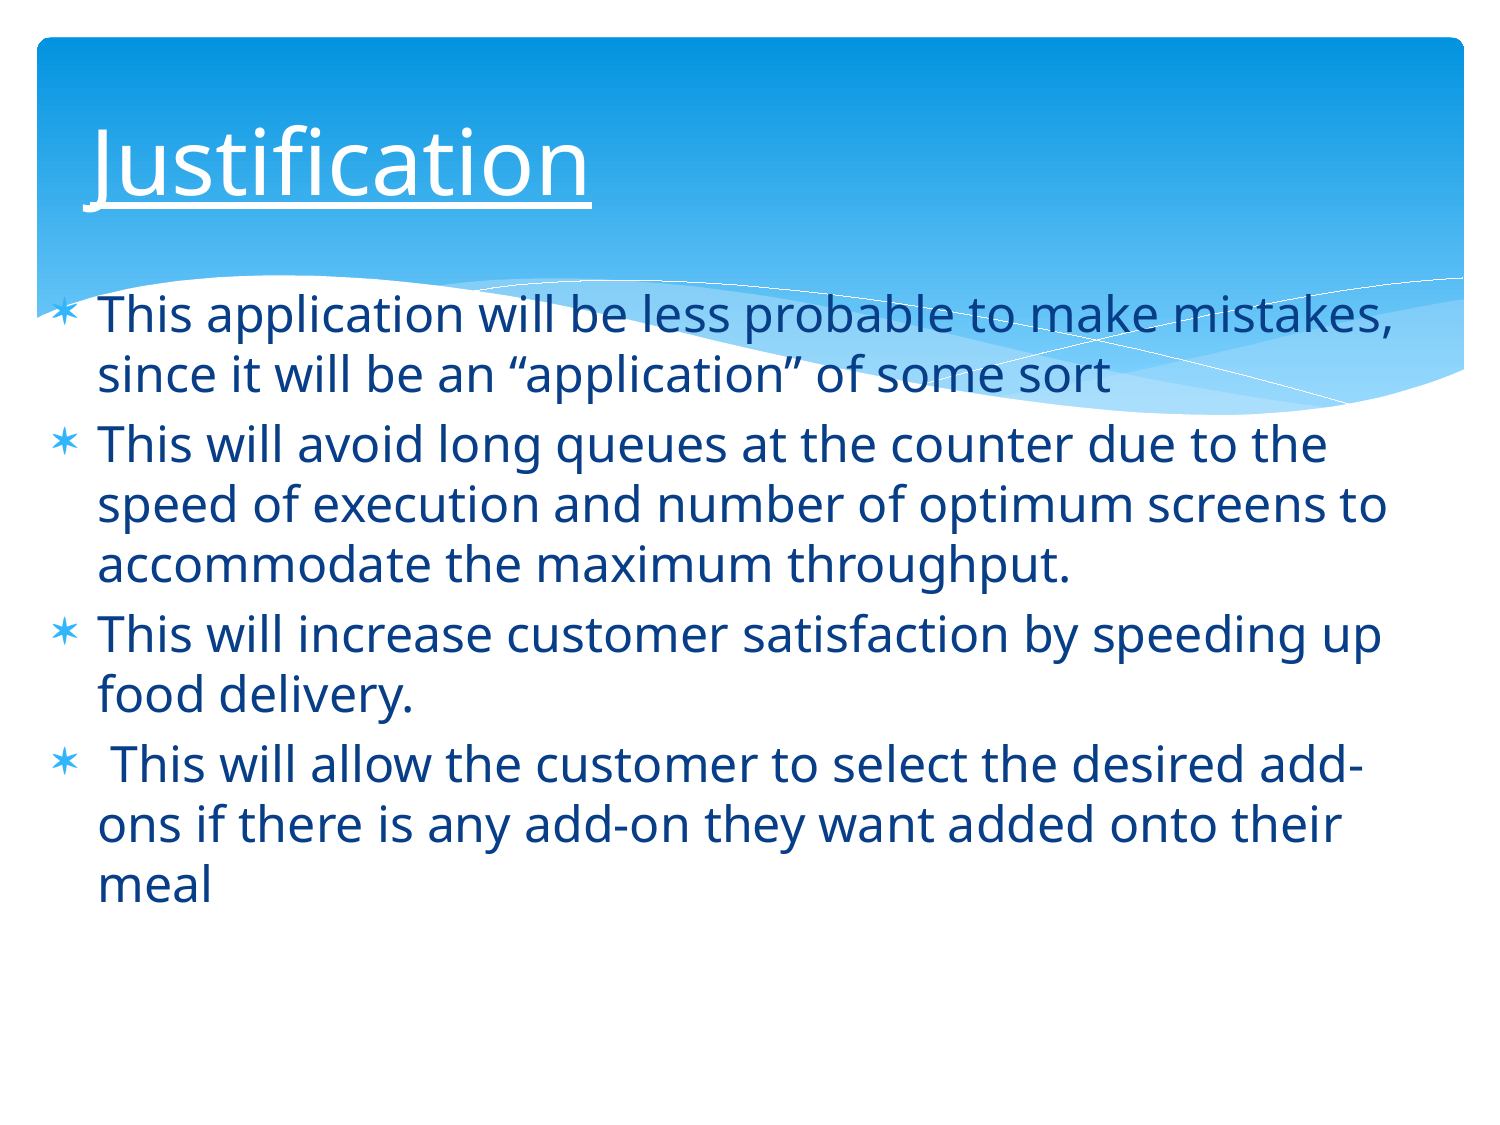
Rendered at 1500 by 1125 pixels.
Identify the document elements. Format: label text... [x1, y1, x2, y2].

title Justification [75, 55, 1425, 261]
list This application will be less probable to make mistakes, since it will be an “application” of some sort This will avoid long queues at the counter due to the speed of execution and number of optimum screens to accommodate the maximum throughput. This will increase customer satisfaction by speeding up food delivery. This will allow the customer to select the desired add-ons if there is any add-on they want added onto their meal [37, 275, 1463, 1005]
